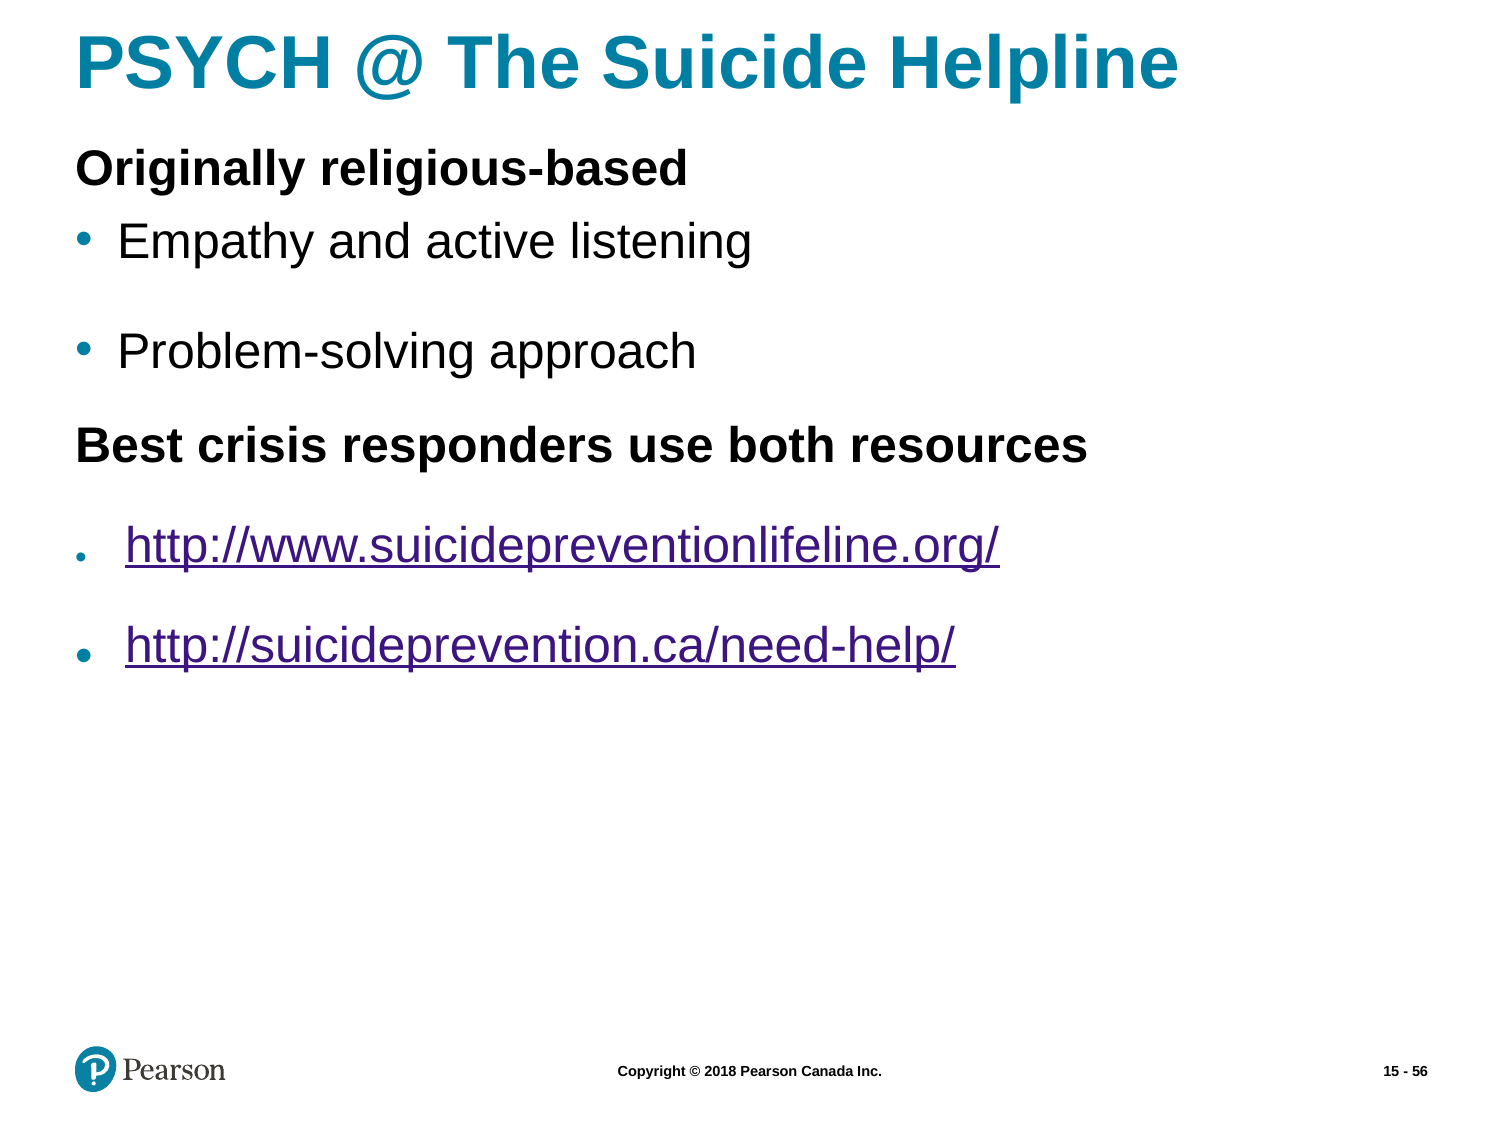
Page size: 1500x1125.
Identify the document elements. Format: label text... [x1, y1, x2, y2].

list [75, 624, 100, 663]
title PSYCH @ The Suicide Helpline [75, 4, 1425, 113]
list Best crisis responders use both resources [75, 412, 1425, 489]
list http://suicideprevention.ca/need-help/ [125, 612, 982, 688]
list http://www.suicidepreventionlifeline.org/ [125, 512, 1025, 590]
list [75, 537, 100, 588]
list Originally religious-based Empathy and active listening Problem-solving approach [75, 135, 1425, 390]
